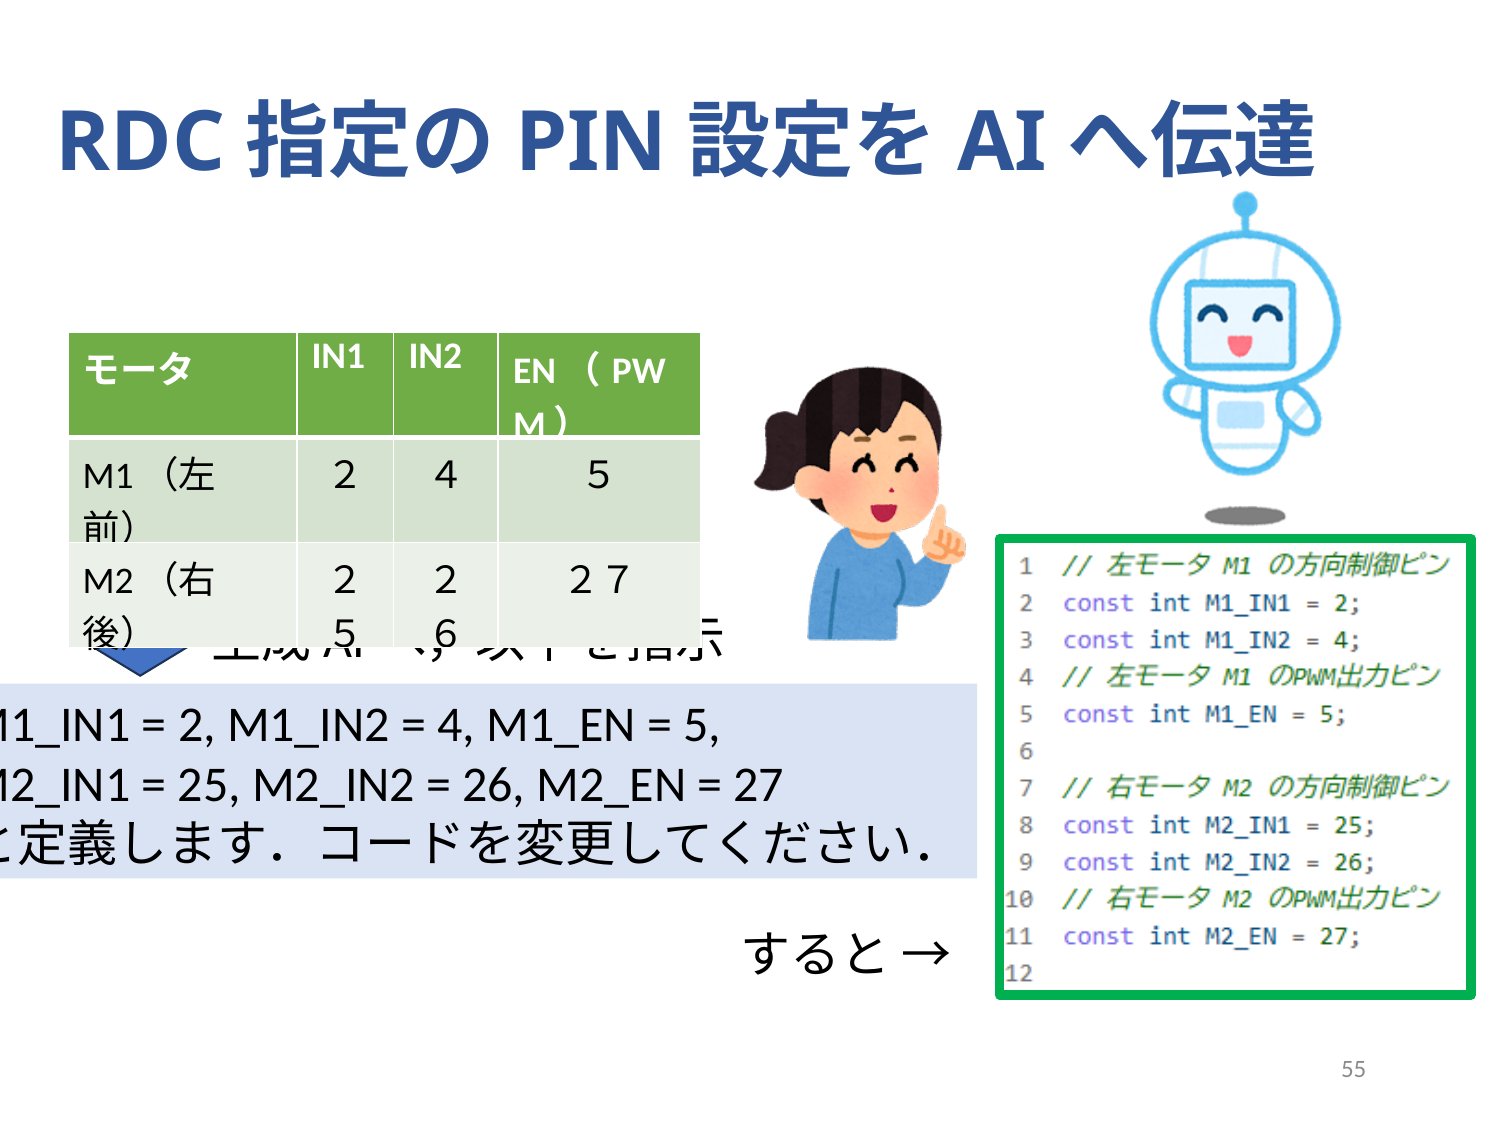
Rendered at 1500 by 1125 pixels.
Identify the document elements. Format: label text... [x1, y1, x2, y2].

text_box 生成AIへ，以下を指示 [197, 599, 741, 675]
text_box RDC指定のPIN設定をAIへ伝達 [41, 90, 1433, 197]
table_cell ２ [298, 440, 393, 542]
table_cell ２５ [298, 543, 393, 647]
picture [749, 356, 989, 650]
table_cell ４ [394, 440, 497, 542]
slide_number 55 [1044, 1037, 1382, 1098]
table_cell M1（左前） [69, 440, 296, 542]
picture [1004, 543, 1467, 991]
text_box すると → [725, 914, 967, 990]
text_box M1_IN1 = 2, M1_IN2 = 4, M1_EN = 5, M2_IN1 = 25, M2_IN2 = 26, M2_EN = 27 と定義します．コードを変更してください． [0, 683, 978, 879]
table_header IN1 [298, 333, 393, 435]
table_cell ２６ [394, 543, 497, 647]
table_header モータ [69, 333, 296, 435]
table_cell ５ [499, 440, 700, 542]
table_cell ２７ [499, 543, 700, 647]
picture [1139, 185, 1347, 528]
text_box [92, 648, 188, 677]
table_cell M2（右後） [69, 543, 296, 647]
table_header IN2 [394, 333, 497, 435]
table_header EN（PWM） [499, 333, 700, 435]
